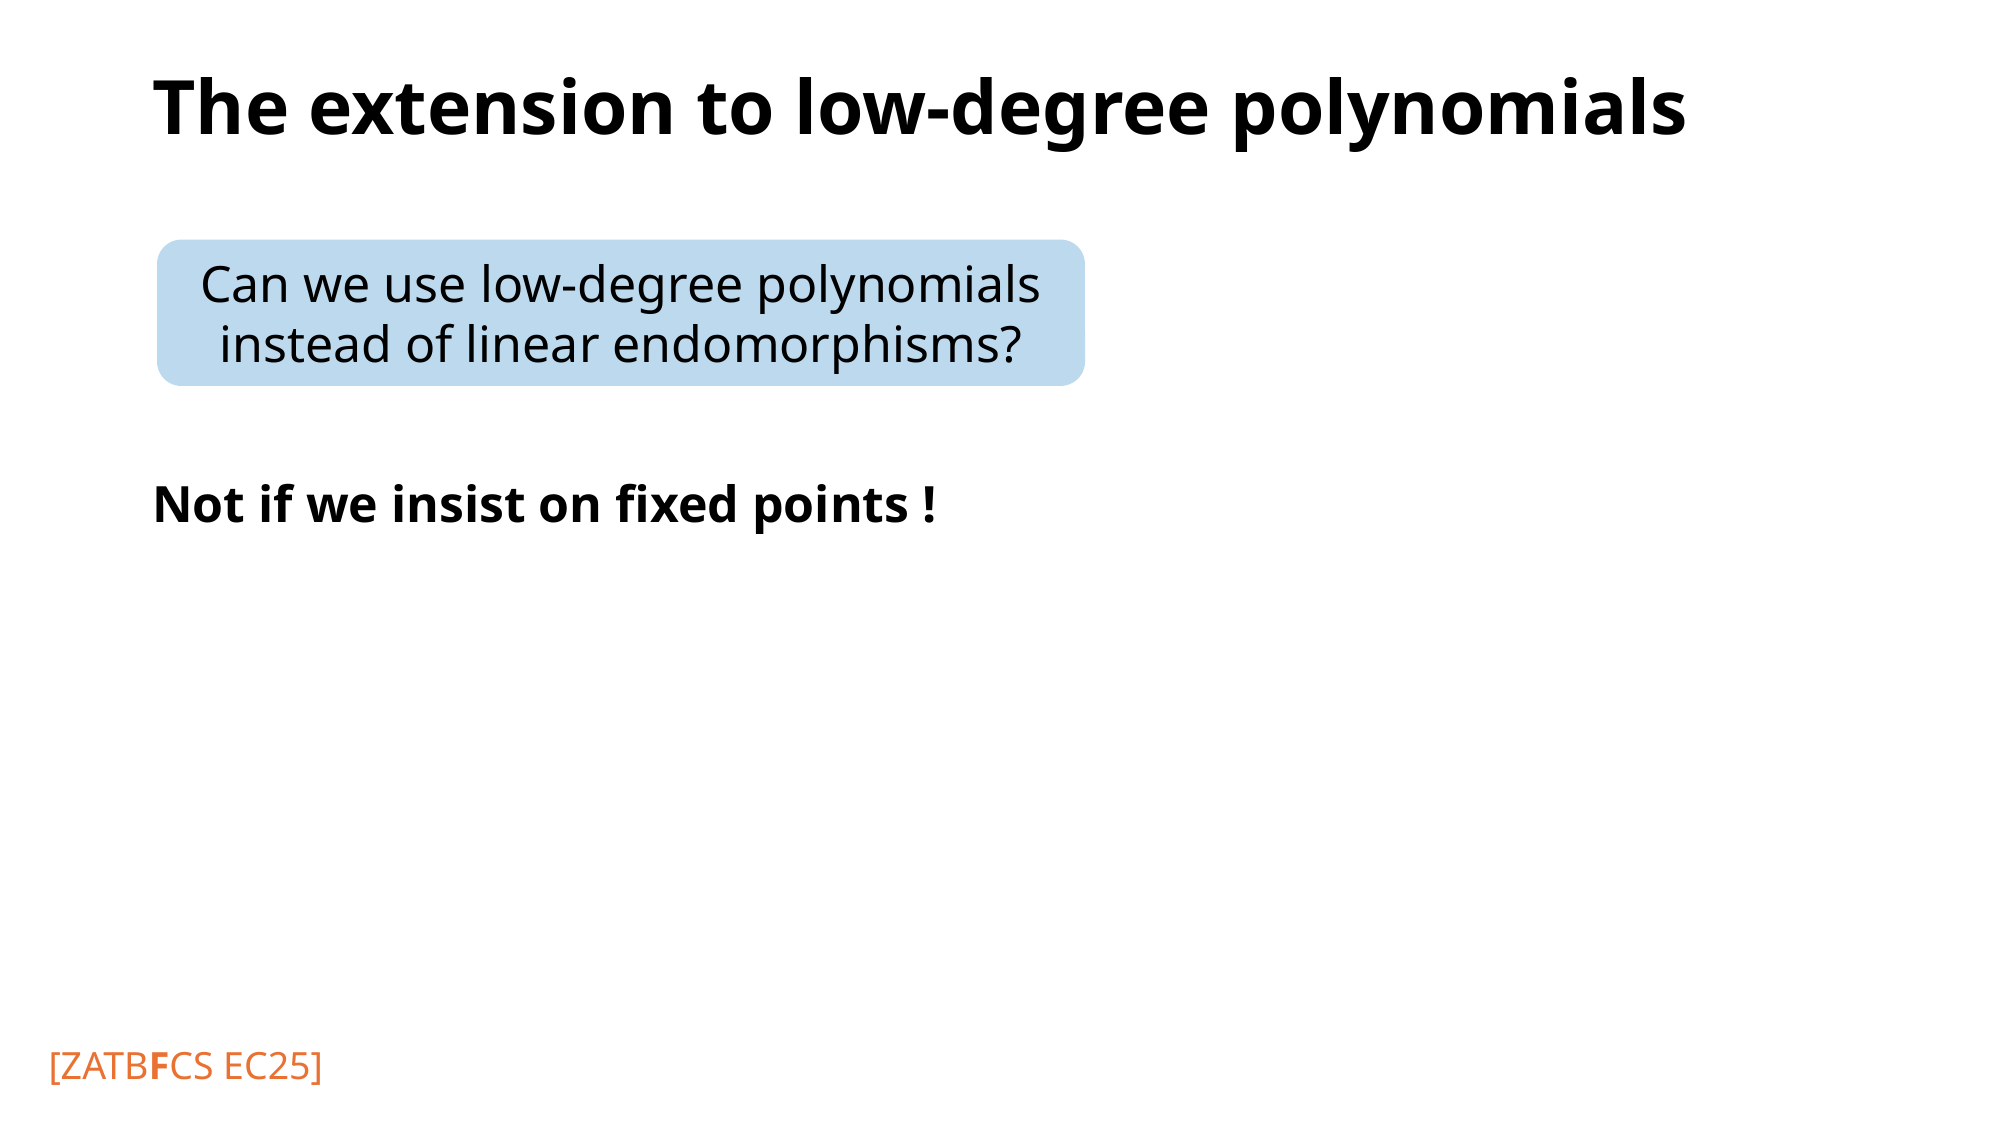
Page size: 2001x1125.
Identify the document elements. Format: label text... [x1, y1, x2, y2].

text_box Can we use low-degree polynomials instead of linear endomorphisms? [155, 238, 1087, 388]
title The extension to low-degree polynomials [137, 59, 1863, 161]
text_box [ZATBFCS EC25] [33, 1034, 381, 1095]
